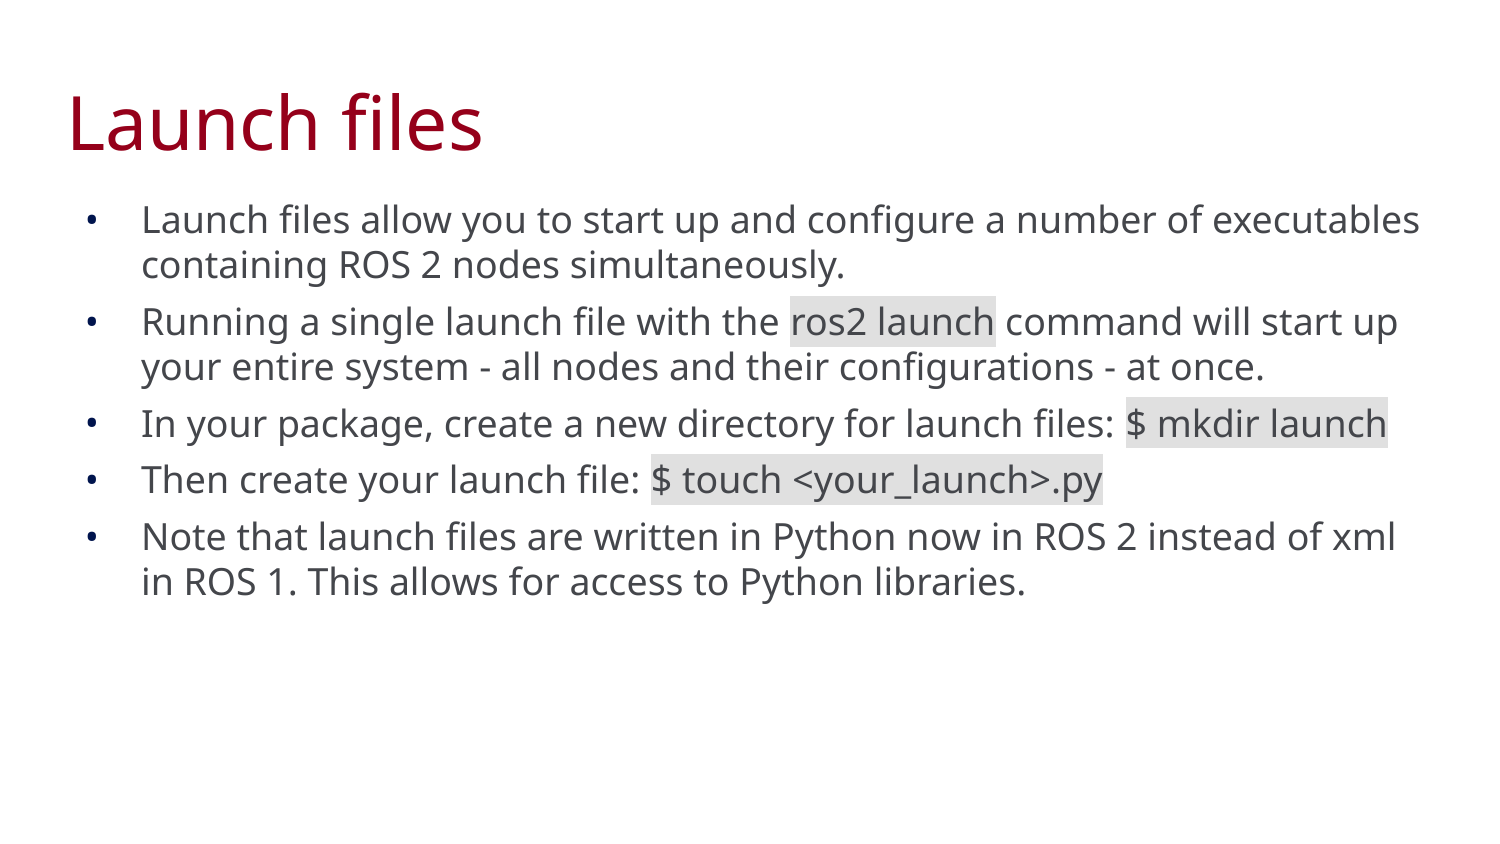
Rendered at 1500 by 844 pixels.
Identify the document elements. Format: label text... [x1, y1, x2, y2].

text_box Launch files allow you to start up and configure a number of executables containing ROS 2 nodes simultaneously. Running a single launch file with the ros2 launch command will start up your entire system - all nodes and their configurations - at once. In your package, create a new directory for launch files: $ mkdir launch Then create your launch file: $ touch <your_launch>.py Note that launch files are written in Python now in ROS 2 instead of xml in ROS 1. This allows for access to Python libraries. [51, 188, 1449, 750]
text_box Launch files [51, 72, 1449, 167]
